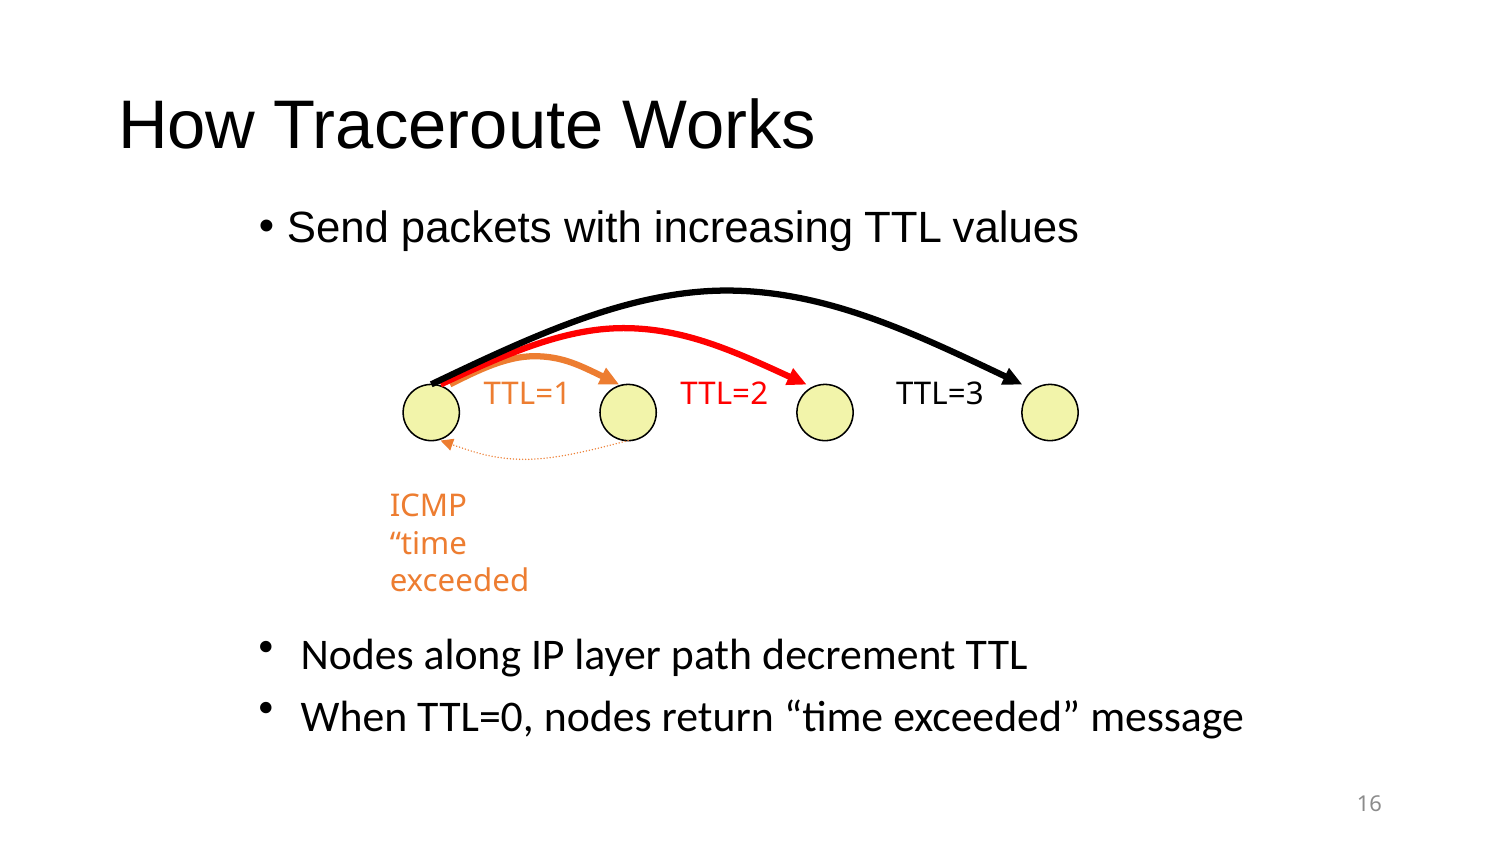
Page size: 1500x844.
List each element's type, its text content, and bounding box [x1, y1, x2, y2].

text_box Nodes along IP layer path decrement TTL When TTL=0, nodes return “time exceeded” message [243, 618, 1313, 694]
list Send packets with increasing TTL values [243, 196, 1257, 272]
text_box [600, 385, 657, 441]
text_box [796, 385, 854, 441]
text_box [1021, 384, 1079, 441]
text_box [403, 384, 460, 441]
text_box [1004, 373, 1022, 385]
text_box TTL=3 [881, 365, 1004, 418]
text_box [431, 366, 468, 385]
text_box ICMP “time exceeded [375, 478, 563, 606]
slide_number 16 [1059, 782, 1397, 827]
text_box [440, 438, 629, 460]
text_box TTL=2 [665, 365, 788, 418]
text_box TTL=1 [468, 365, 591, 418]
text_box [471, 290, 982, 385]
title How Traceroute Works [103, 44, 1397, 208]
